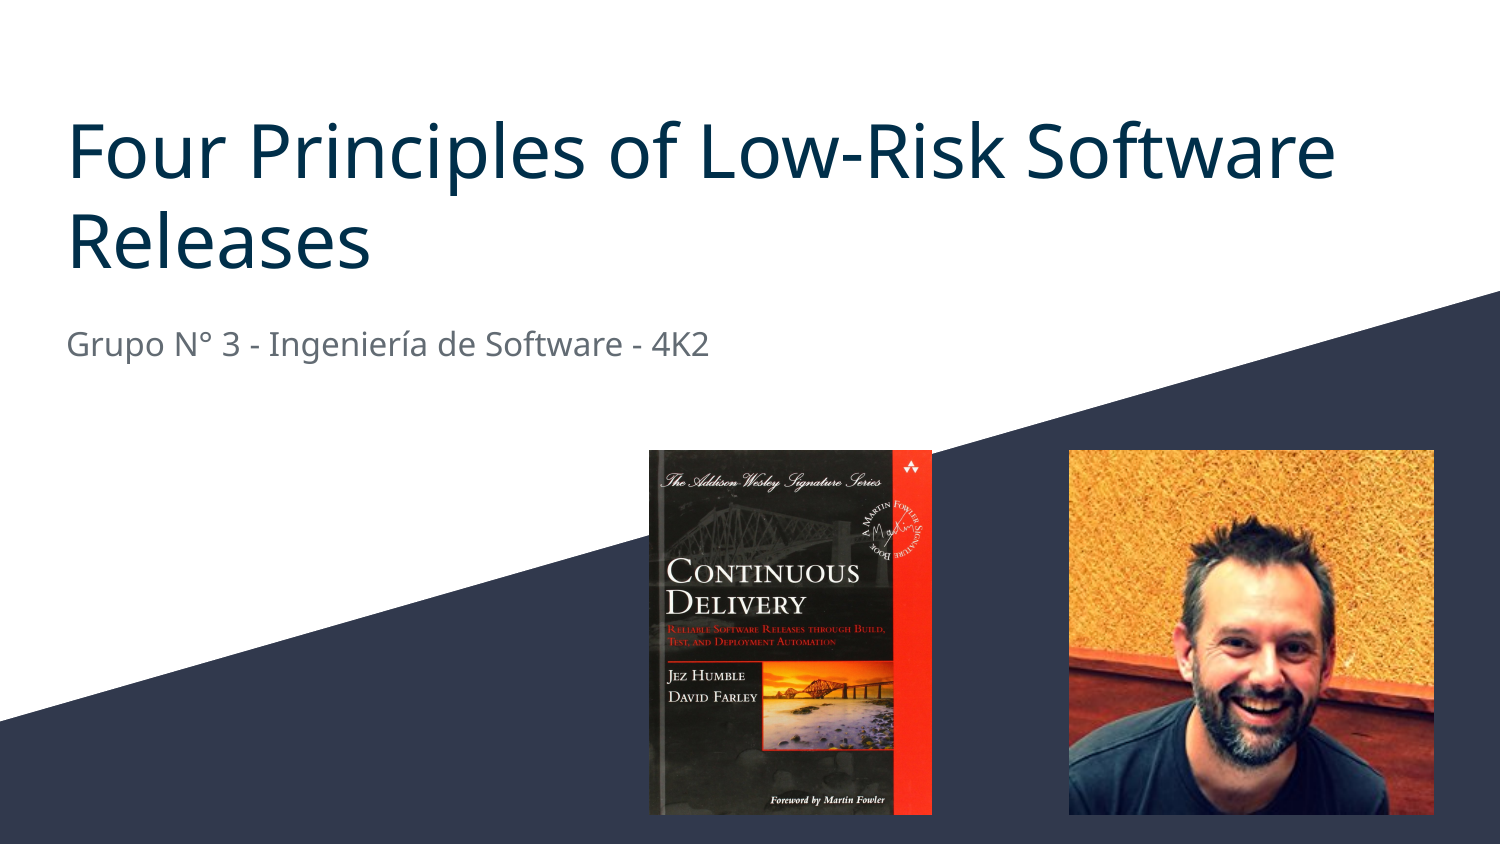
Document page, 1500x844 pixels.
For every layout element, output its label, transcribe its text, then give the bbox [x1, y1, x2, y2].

subtitle Grupo N° 3 - Ingeniería de Software - 4K2 [51, 308, 748, 430]
picture [649, 449, 932, 815]
title Four Principles of Low-Risk Software Releases [51, 88, 1449, 299]
picture [1069, 449, 1435, 815]
